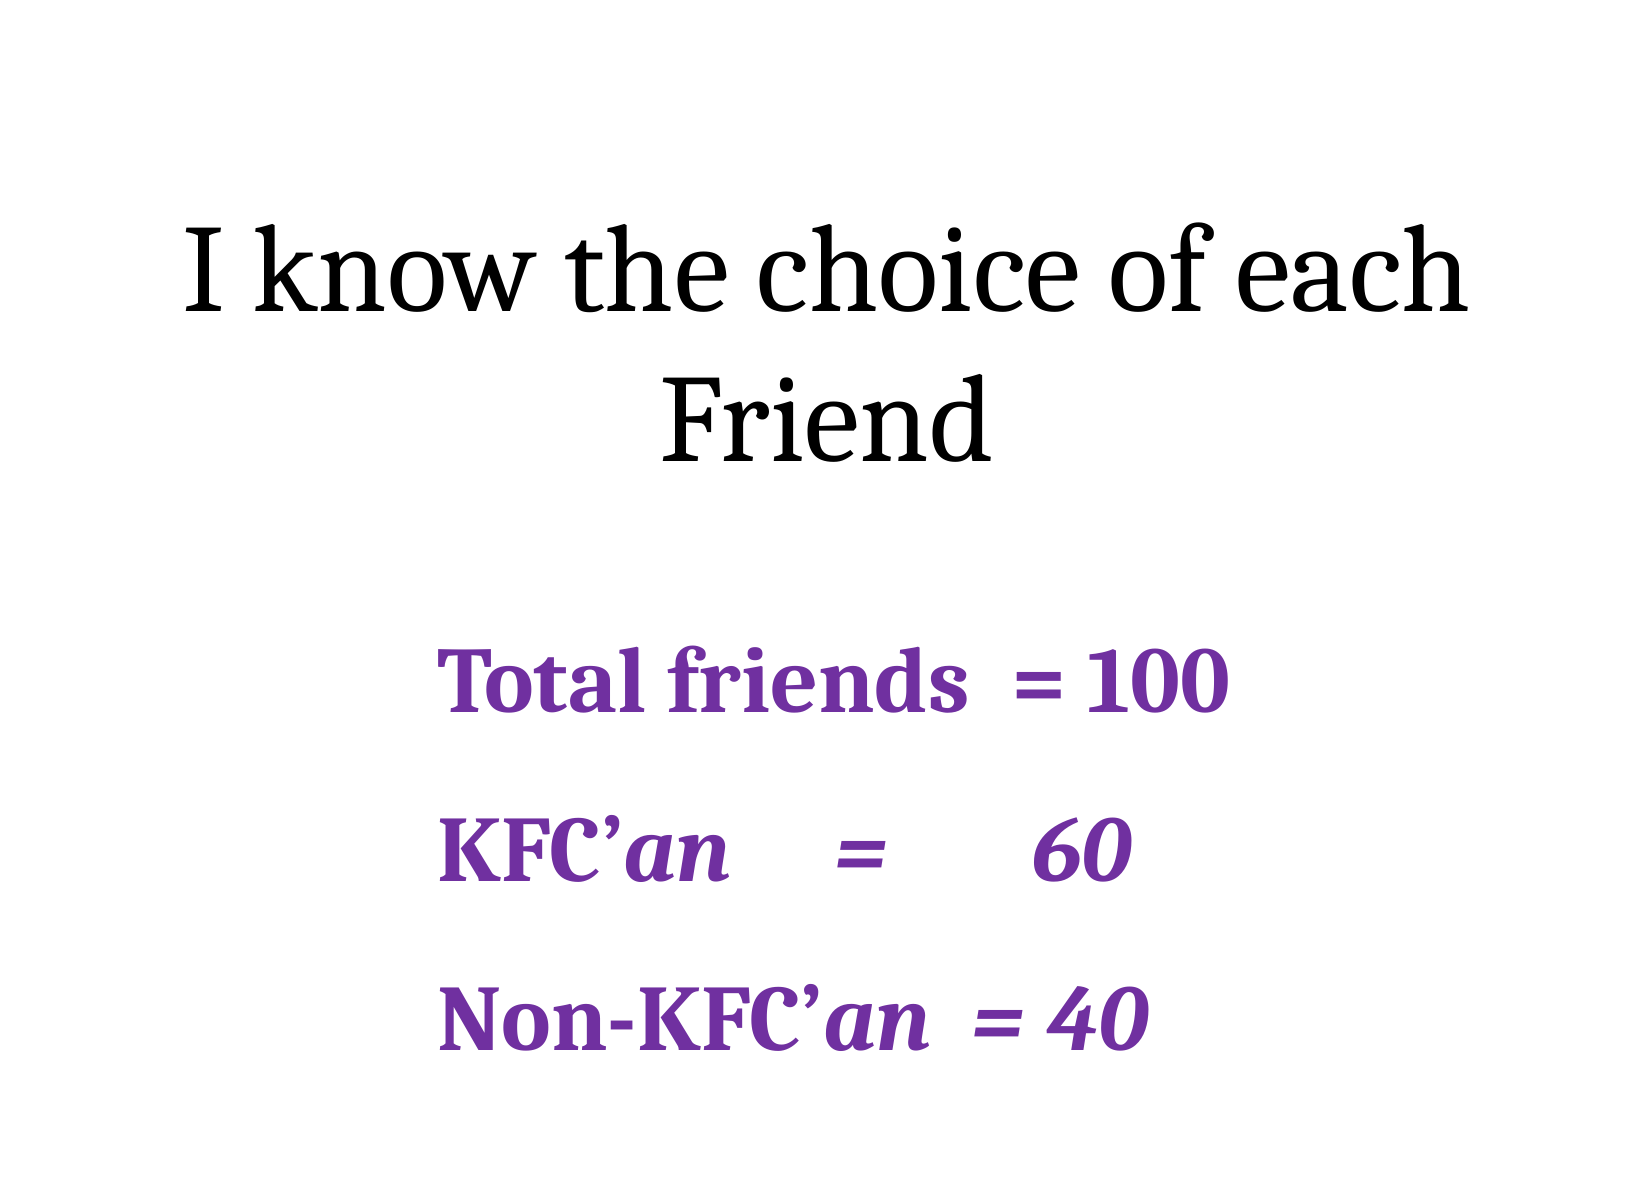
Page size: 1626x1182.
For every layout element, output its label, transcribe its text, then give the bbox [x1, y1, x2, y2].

text_box I know the choice of each Friend [32, 179, 1622, 494]
text_box Total friends = 100 KFC’an = 60 Non-KFC’an = 40 [422, 555, 1309, 1077]
